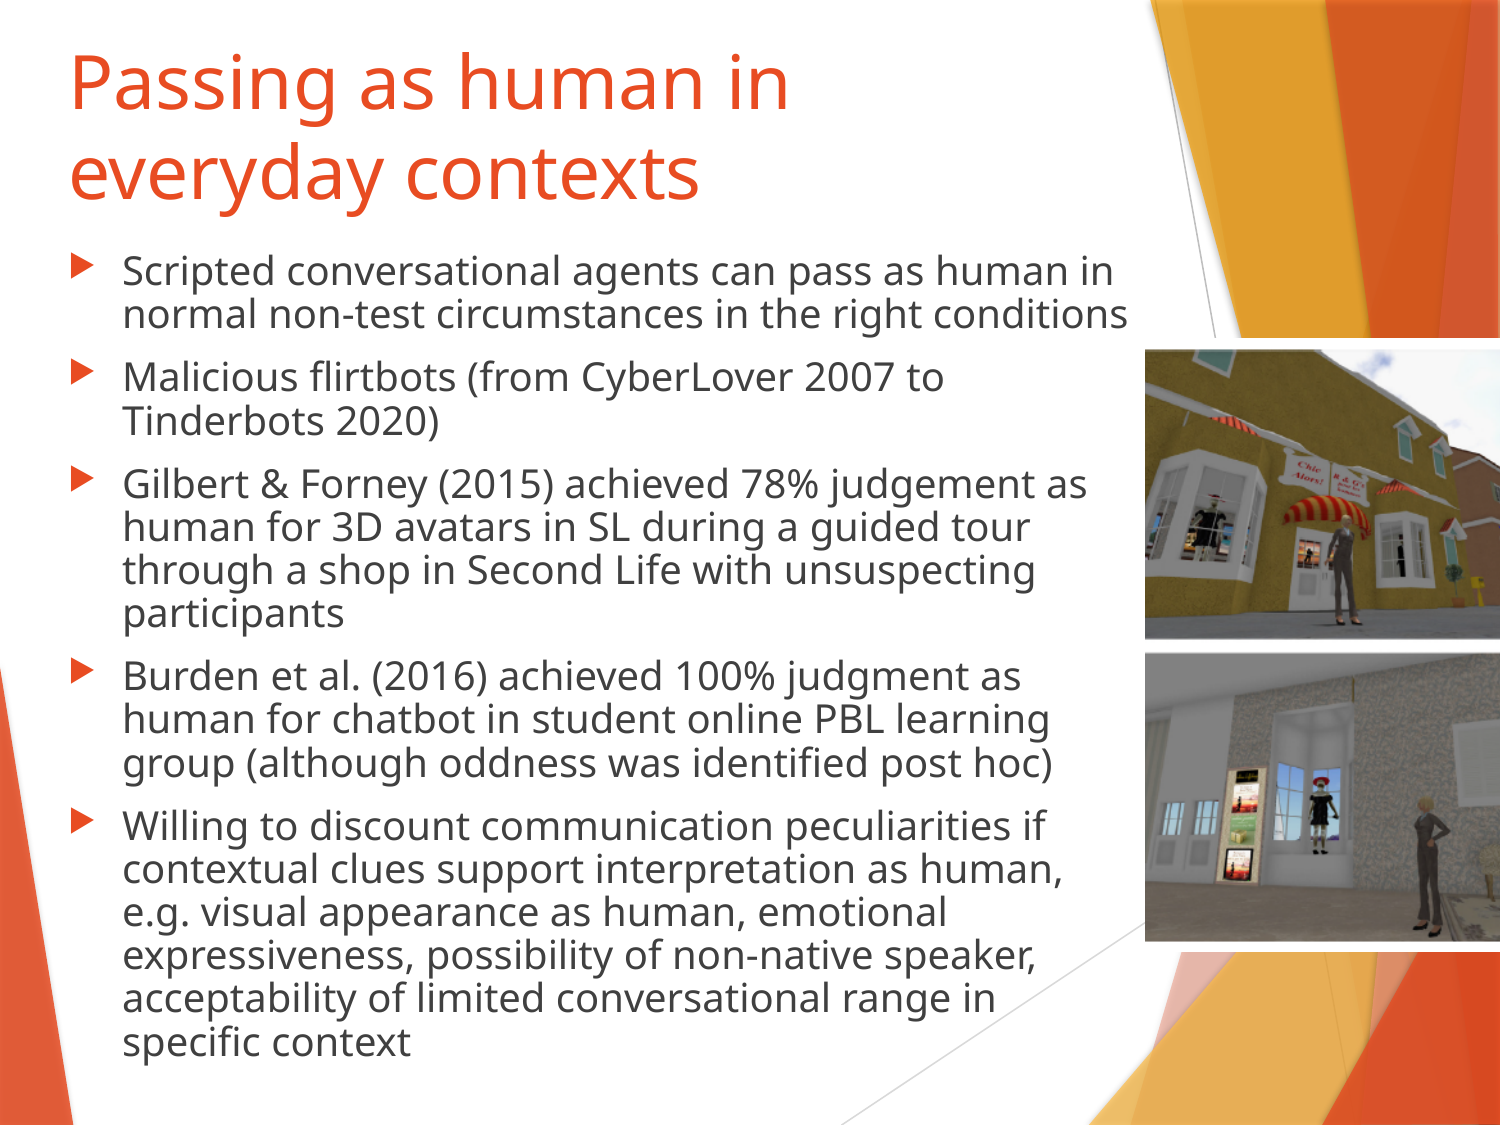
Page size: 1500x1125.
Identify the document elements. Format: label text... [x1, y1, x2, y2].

title Passing as human in everyday contexts [53, 26, 1111, 243]
list Scripted conversational agents can pass as human in normal non-test circumstances in the right conditions Malicious flirtbots (from CyberLover 2007 to Tinderbots 2020) Gilbert & Forney (2015) achieved 78% judgement as human for 3D avatars in SL during a guided tour through a shop in Second Life with unsuspecting participants Burden et al. (2016) achieved 100% judgment as human for chatbot in student online PBL learning group (although oddness was identified post hoc) Willing to discount communication peculiarities if contextual clues support interpretation as human, e.g. visual appearance as human, emotional expressiveness, possibility of non-native speaker, acceptability of limited conversational range in specific context [53, 243, 1152, 1083]
picture [1144, 337, 1500, 952]
